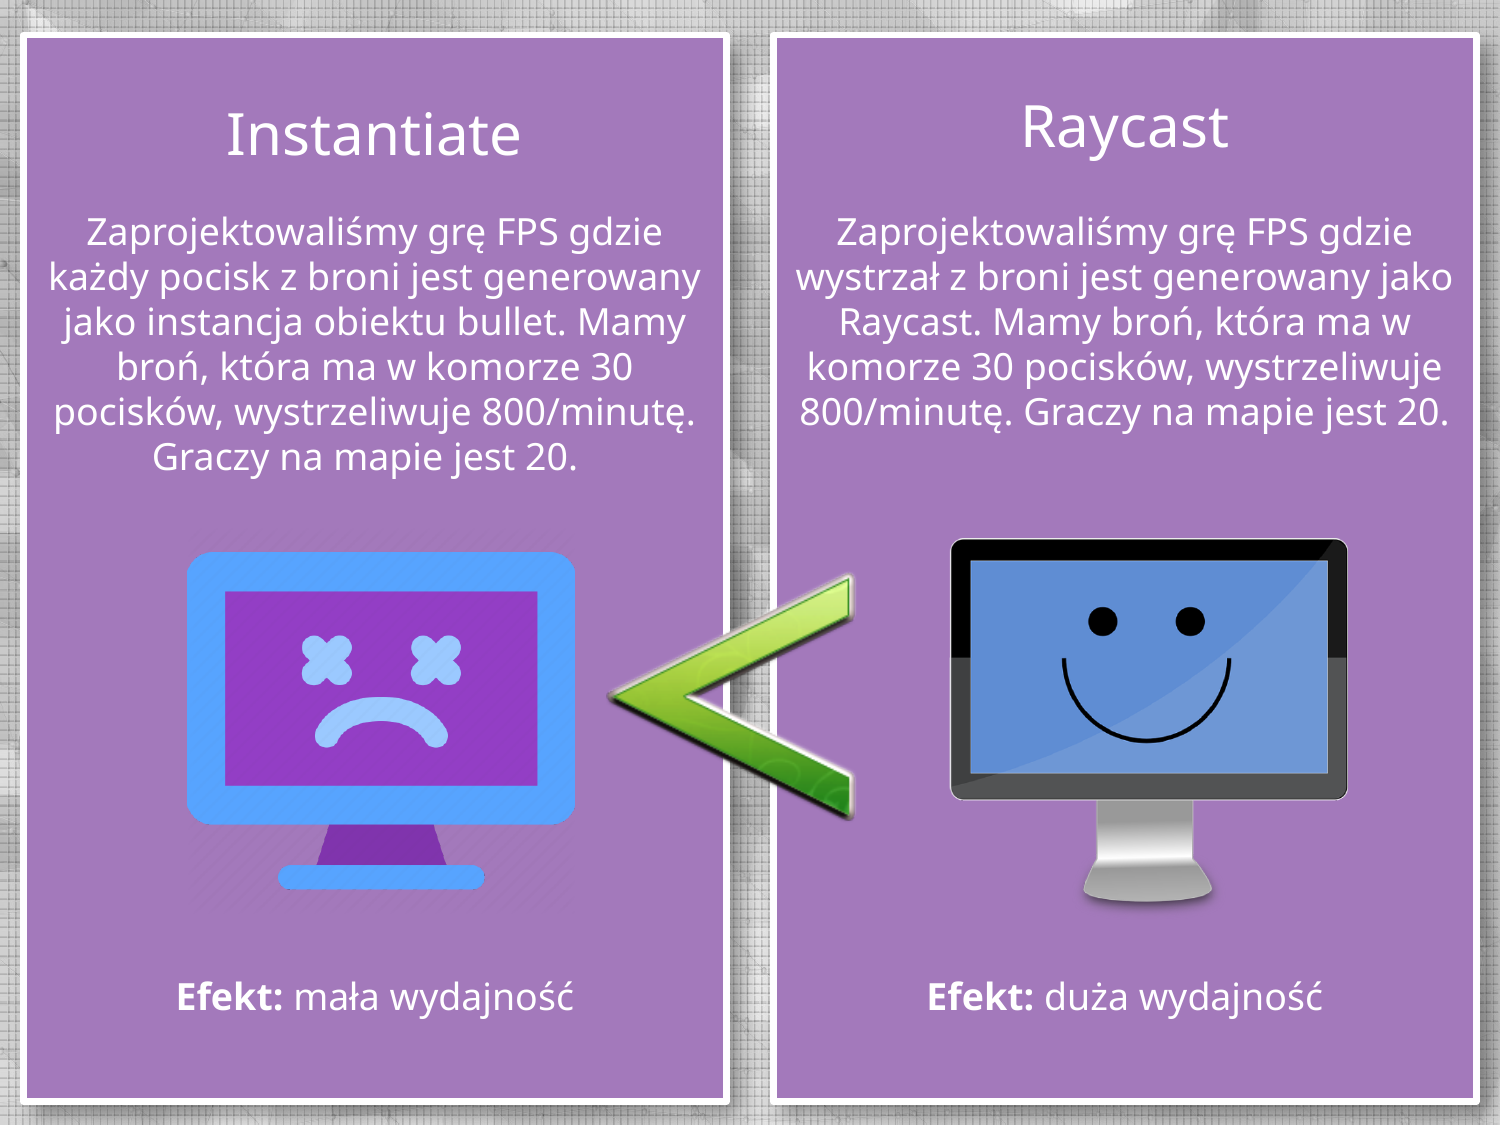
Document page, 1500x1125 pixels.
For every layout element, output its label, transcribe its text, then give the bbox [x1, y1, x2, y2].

picture [187, 445, 1348, 946]
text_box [0, 0, 1500, 1125]
text_box Zaprojektowaliśmy grę FPS gdzie wystrzał z broni jest generowany jako Raycast. Mamy broń, która ma w komorze 30 pocisków, wystrzeliwuje 800/minutę. Graczy na mapie jest 20. Efekt: duża wydajność [770, 32, 1480, 1105]
text_box Zaprojektowaliśmy grę FPS gdzie każdy pocisk z broni jest generowany jako instancja obiektu bullet. Mamy broń, która ma w komorze 30 pocisków, wystrzeliwuje 800/minutę. Graczy na mapie jest 20. Efekt: mała wydajność [20, 32, 730, 1105]
text_box Instantiate [23, 89, 727, 175]
text_box Raycast [773, 82, 1477, 167]
